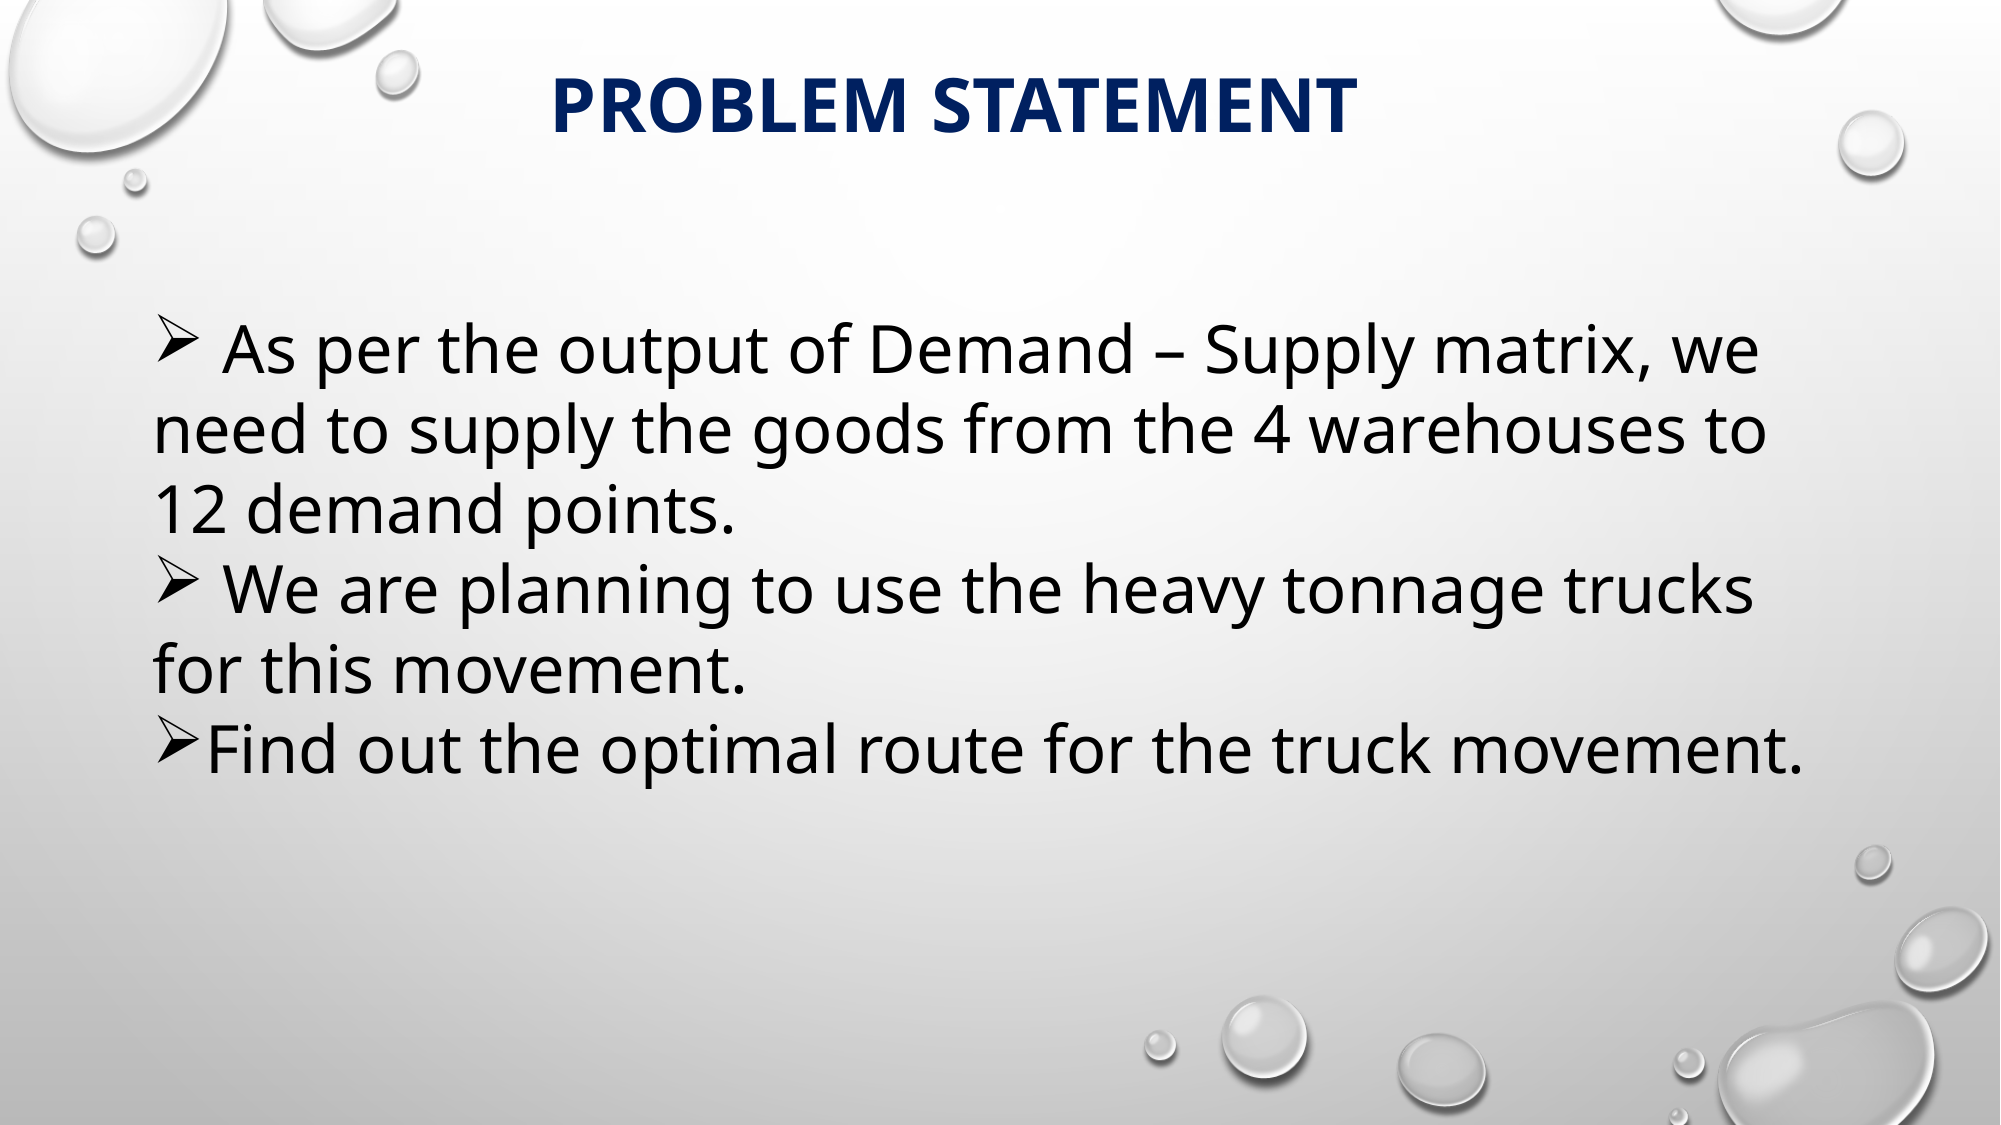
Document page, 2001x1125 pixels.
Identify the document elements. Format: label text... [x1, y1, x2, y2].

picture [0, 0, 2000, 1125]
text_box As per the output of Demand – Supply matrix, we need to supply the goods from the 4 warehouses to 12 demand points. We are planning to use the heavy tonnage trucks for this movement. Find out the optimal route for the truck movement. [137, 299, 1863, 1014]
text_box Problem Statement [137, 59, 1863, 204]
